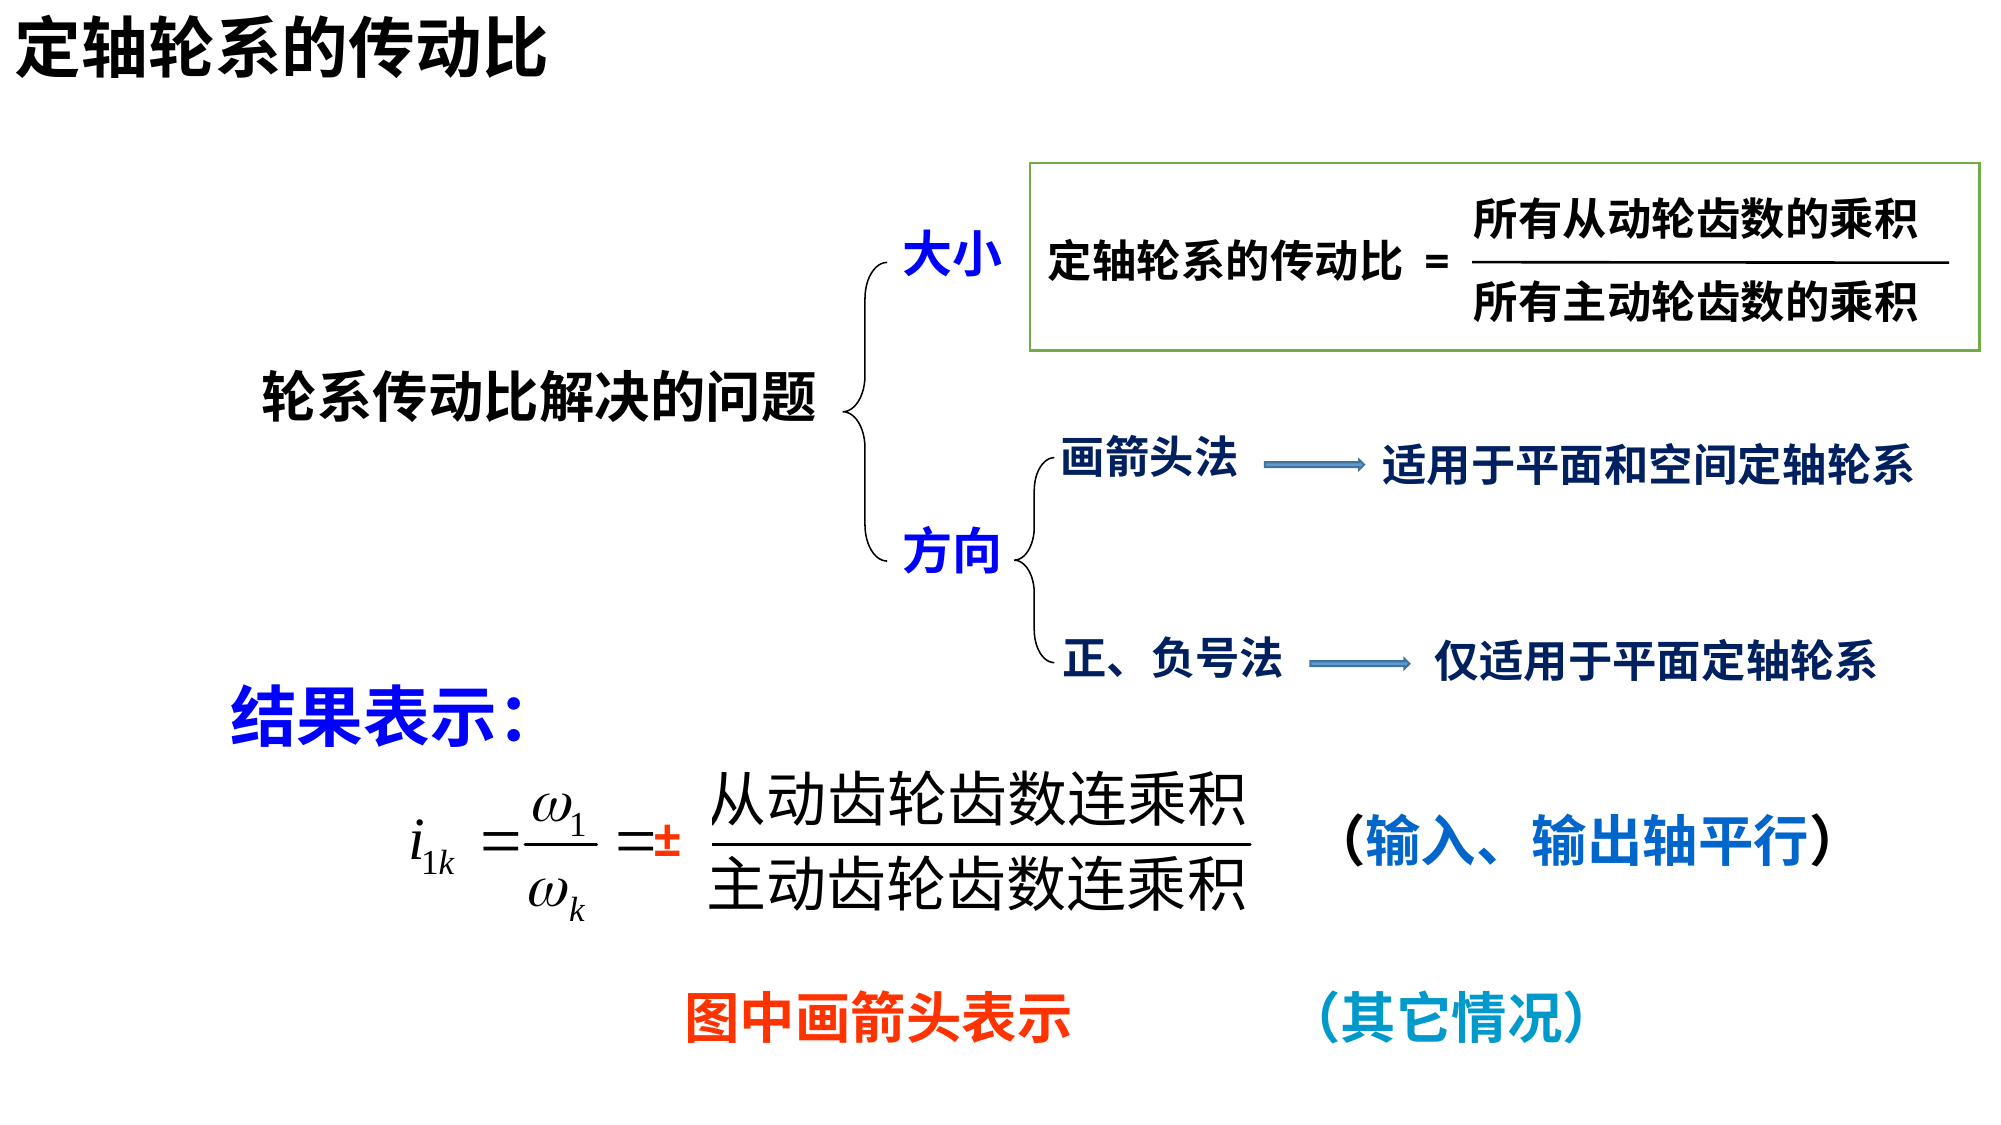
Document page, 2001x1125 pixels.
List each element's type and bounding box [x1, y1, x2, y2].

text_box [213, 163, 1980, 935]
text_box [0, 6, 995, 87]
text_box [669, 975, 2000, 1057]
